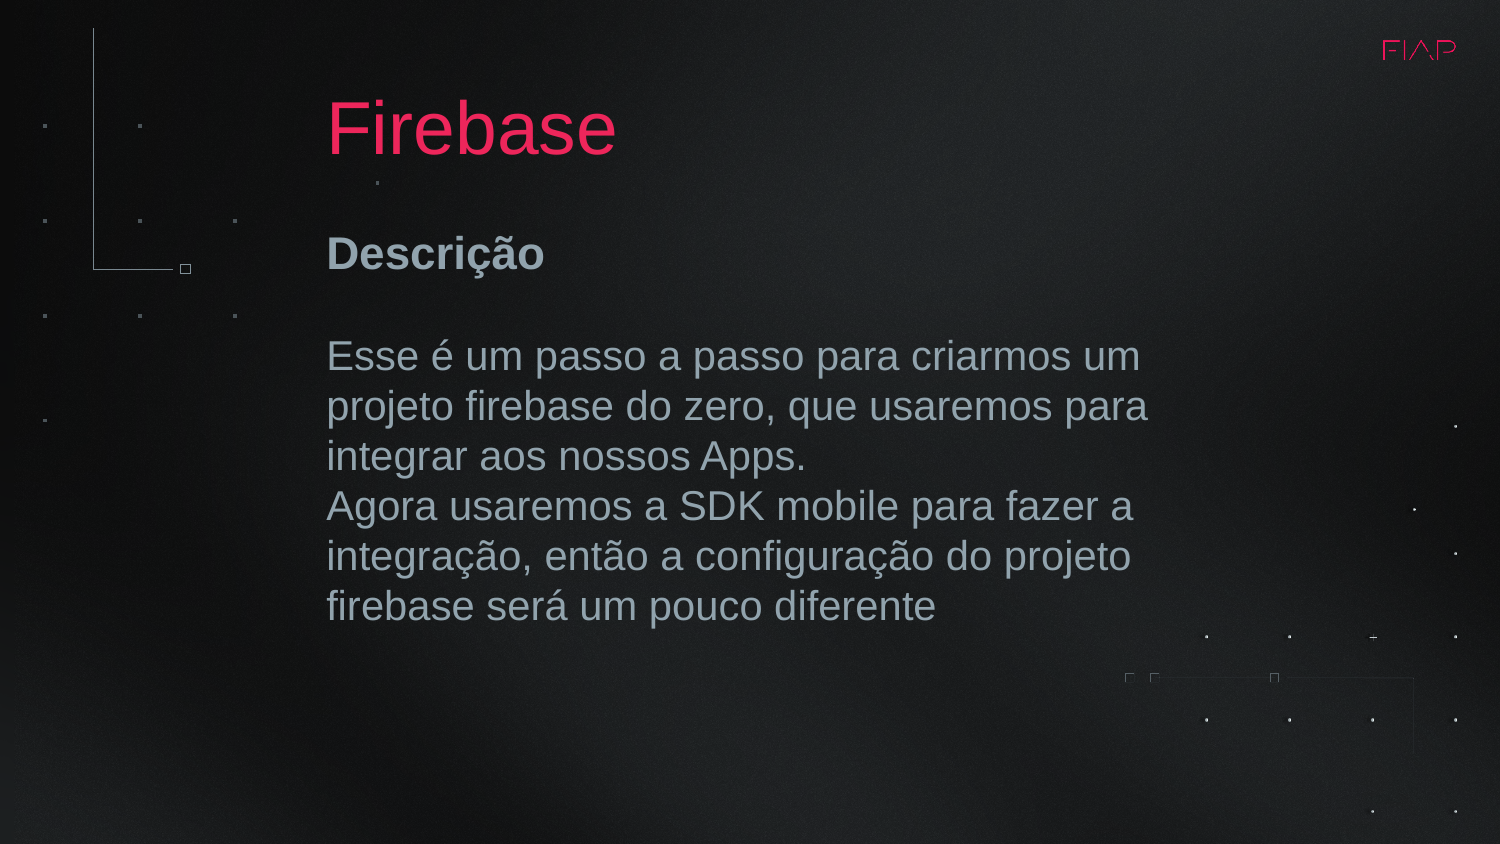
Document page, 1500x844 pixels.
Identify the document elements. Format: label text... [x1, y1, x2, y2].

picture [0, 0, 1500, 844]
text_box Firebase [383, 72, 1126, 177]
text_box Descrição Esse é um passo a passo para criarmos um projeto firebase do zero, que usaremos para integrar aos nossos Apps. Agora usaremos a SDK mobile para fazer a integração, então a configuração do projeto firebase será um pouco diferente [311, 216, 1292, 637]
